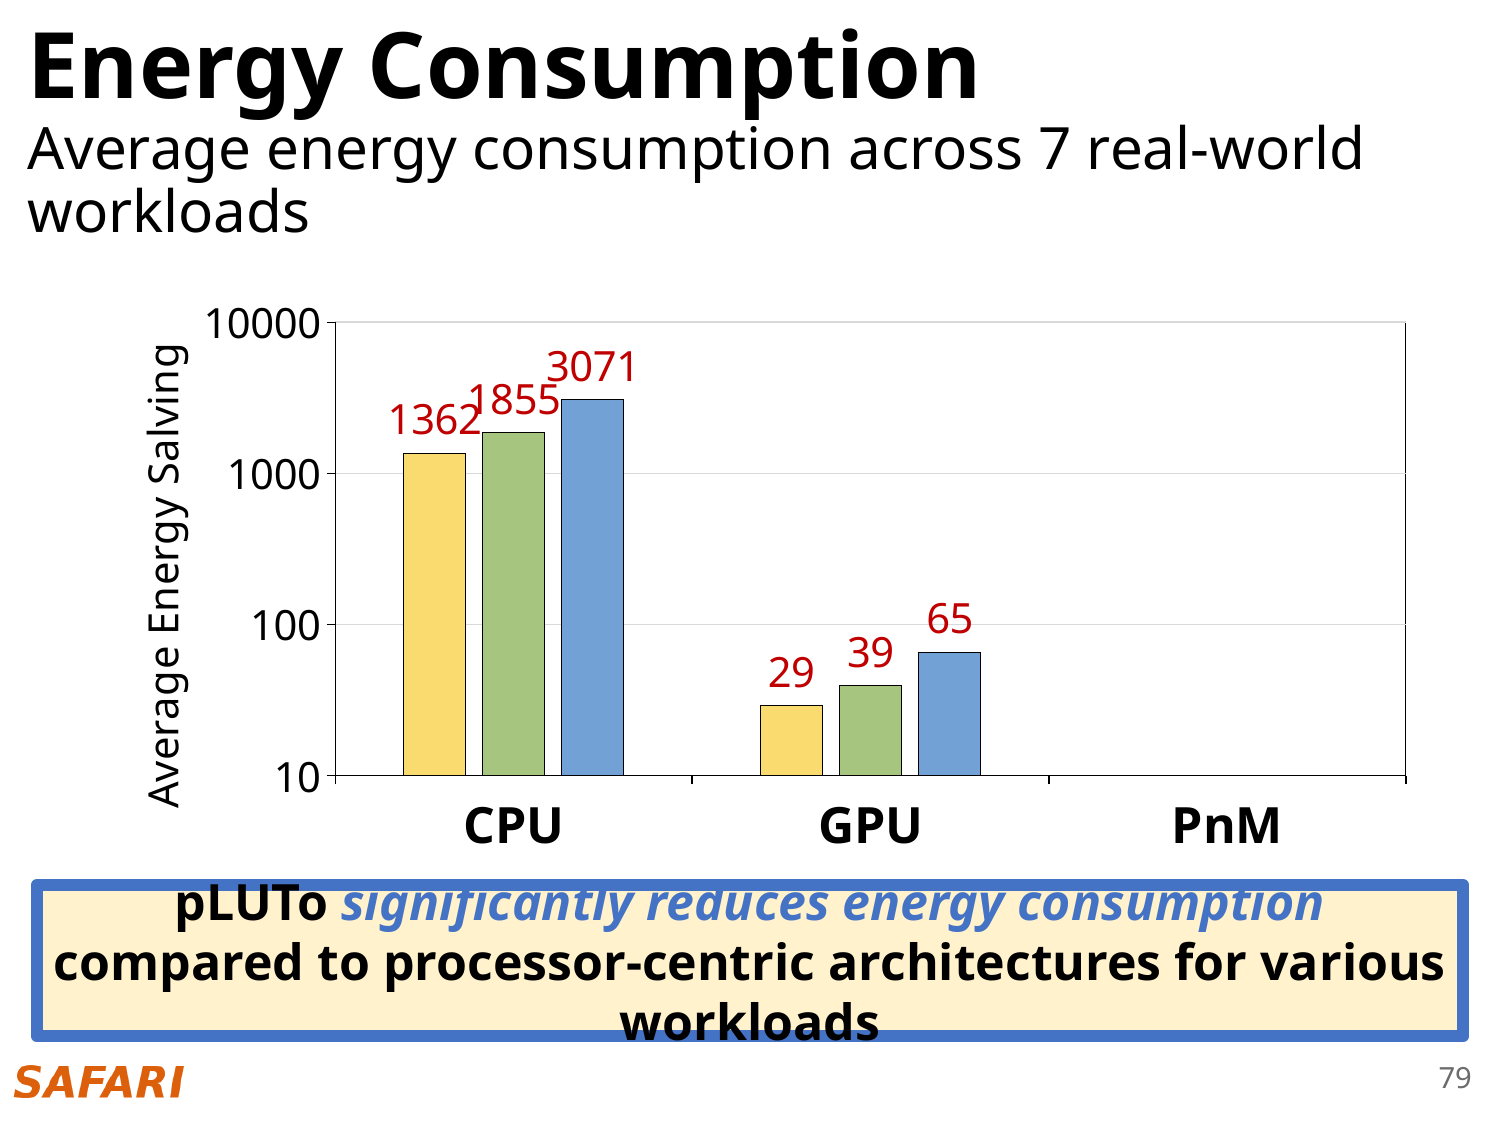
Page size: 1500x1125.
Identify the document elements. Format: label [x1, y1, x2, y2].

slide_number [1149, 1052, 1487, 1112]
picture [12, 1056, 190, 1108]
chart [120, 212, 1415, 875]
text_box [12, 8, 1487, 1037]
